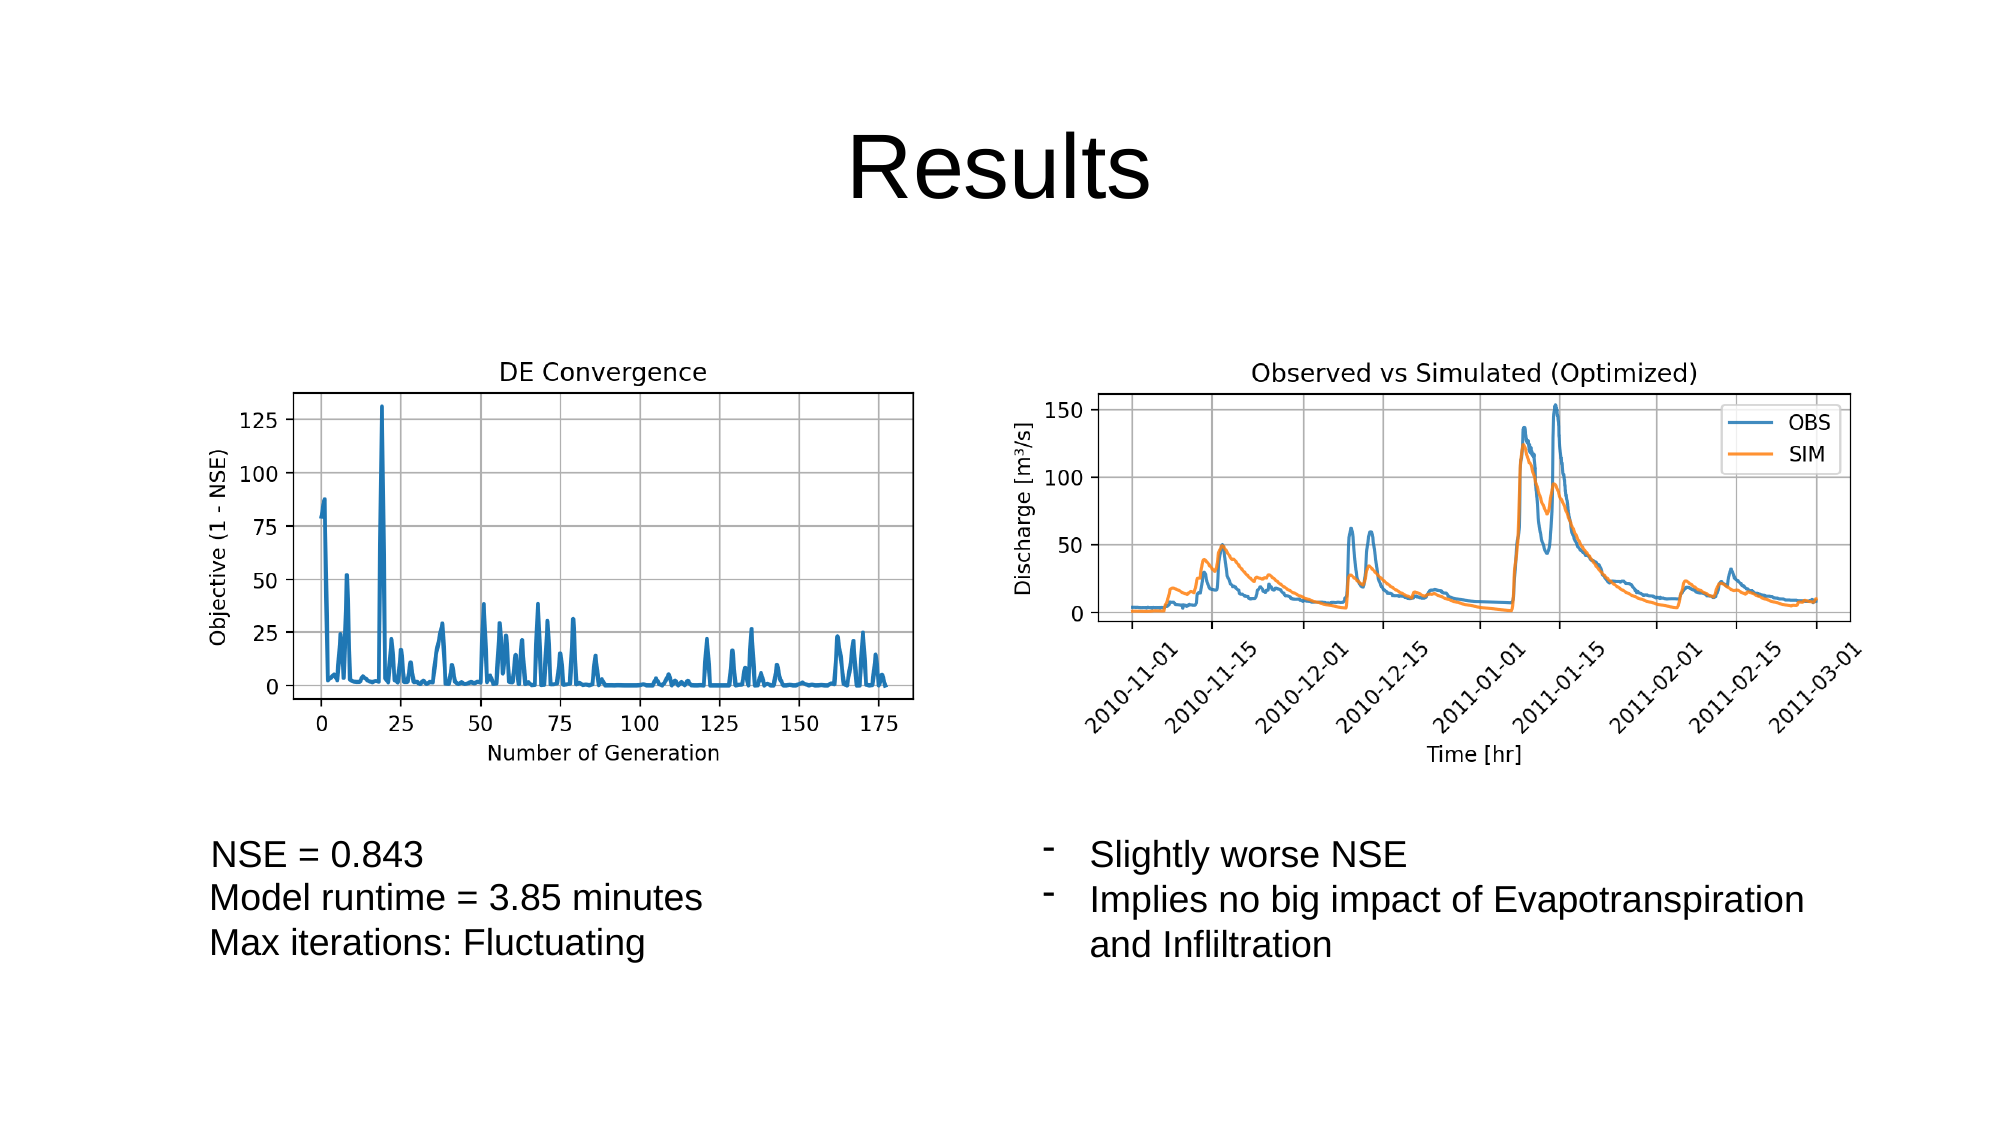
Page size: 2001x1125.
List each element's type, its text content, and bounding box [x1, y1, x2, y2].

picture [193, 345, 929, 779]
title Results [137, 59, 1863, 278]
text_box Slightly worse NSE Implies no big impact of Evapotranspiration and Infliltration [1027, 822, 1831, 1017]
picture [999, 346, 1881, 782]
text_box Model runtime = 3.85 minutes Max iterations: Fluctuating [194, 865, 756, 1016]
text_box NSE = 0.843 [195, 822, 440, 865]
